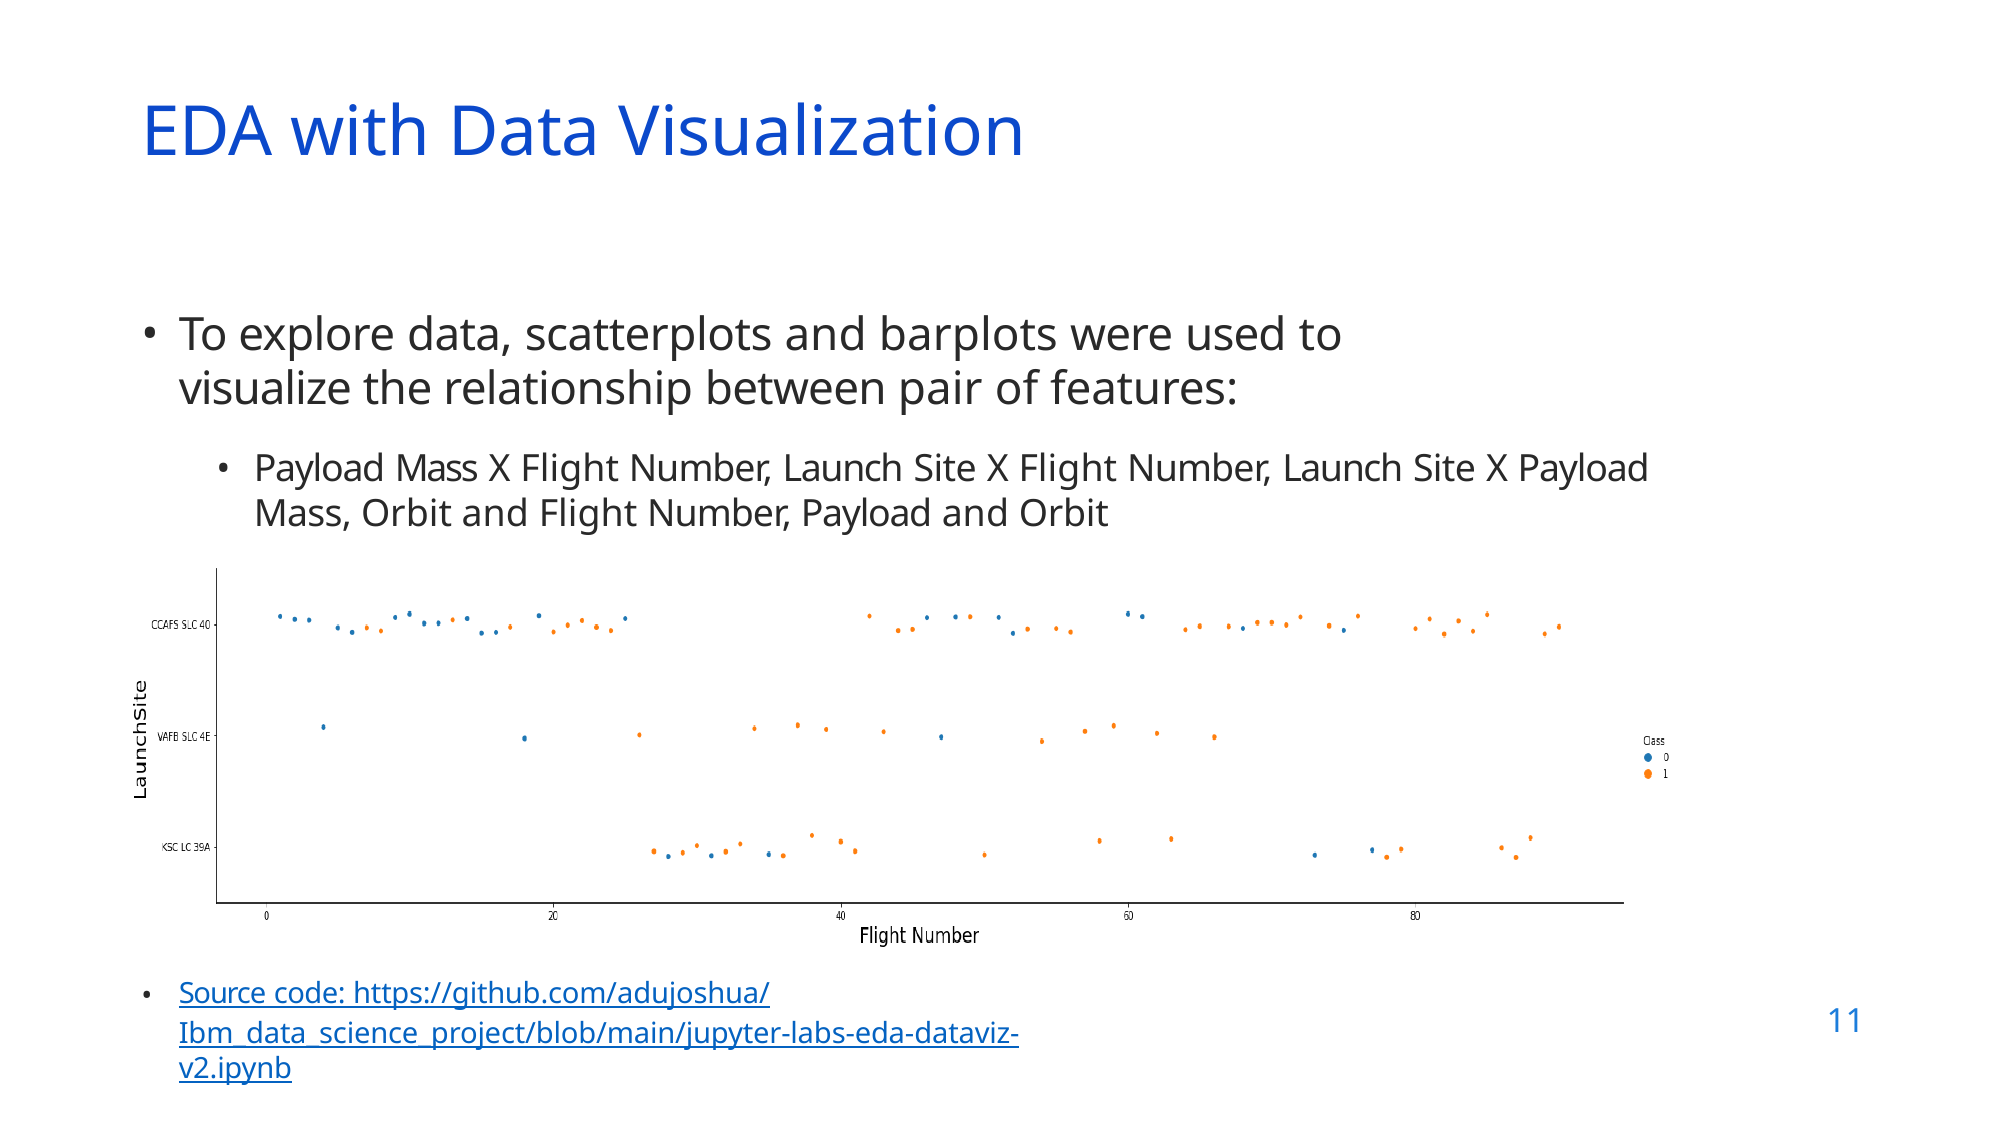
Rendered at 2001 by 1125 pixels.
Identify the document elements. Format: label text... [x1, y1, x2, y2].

text_box Source code: https://github.com/adujoshua/Ibm_data_science_project/blob/main/jupyter-labs-eda-dataviz-v2.ipynb [139, 972, 1046, 1085]
slide_number 11 [1429, 988, 1880, 1055]
text_box To explore data, scatterplots and barplots were used to visualize the relationship between pair of features: Payload Mass X Flight Number, Launch Site X Flight Number, Launch Site X Payload Mass, Orbit and Flight Number, Payload and Orbit [139, 302, 1698, 535]
picture [126, 562, 1675, 954]
text_box EDA with Data Visualization [126, 88, 1852, 179]
